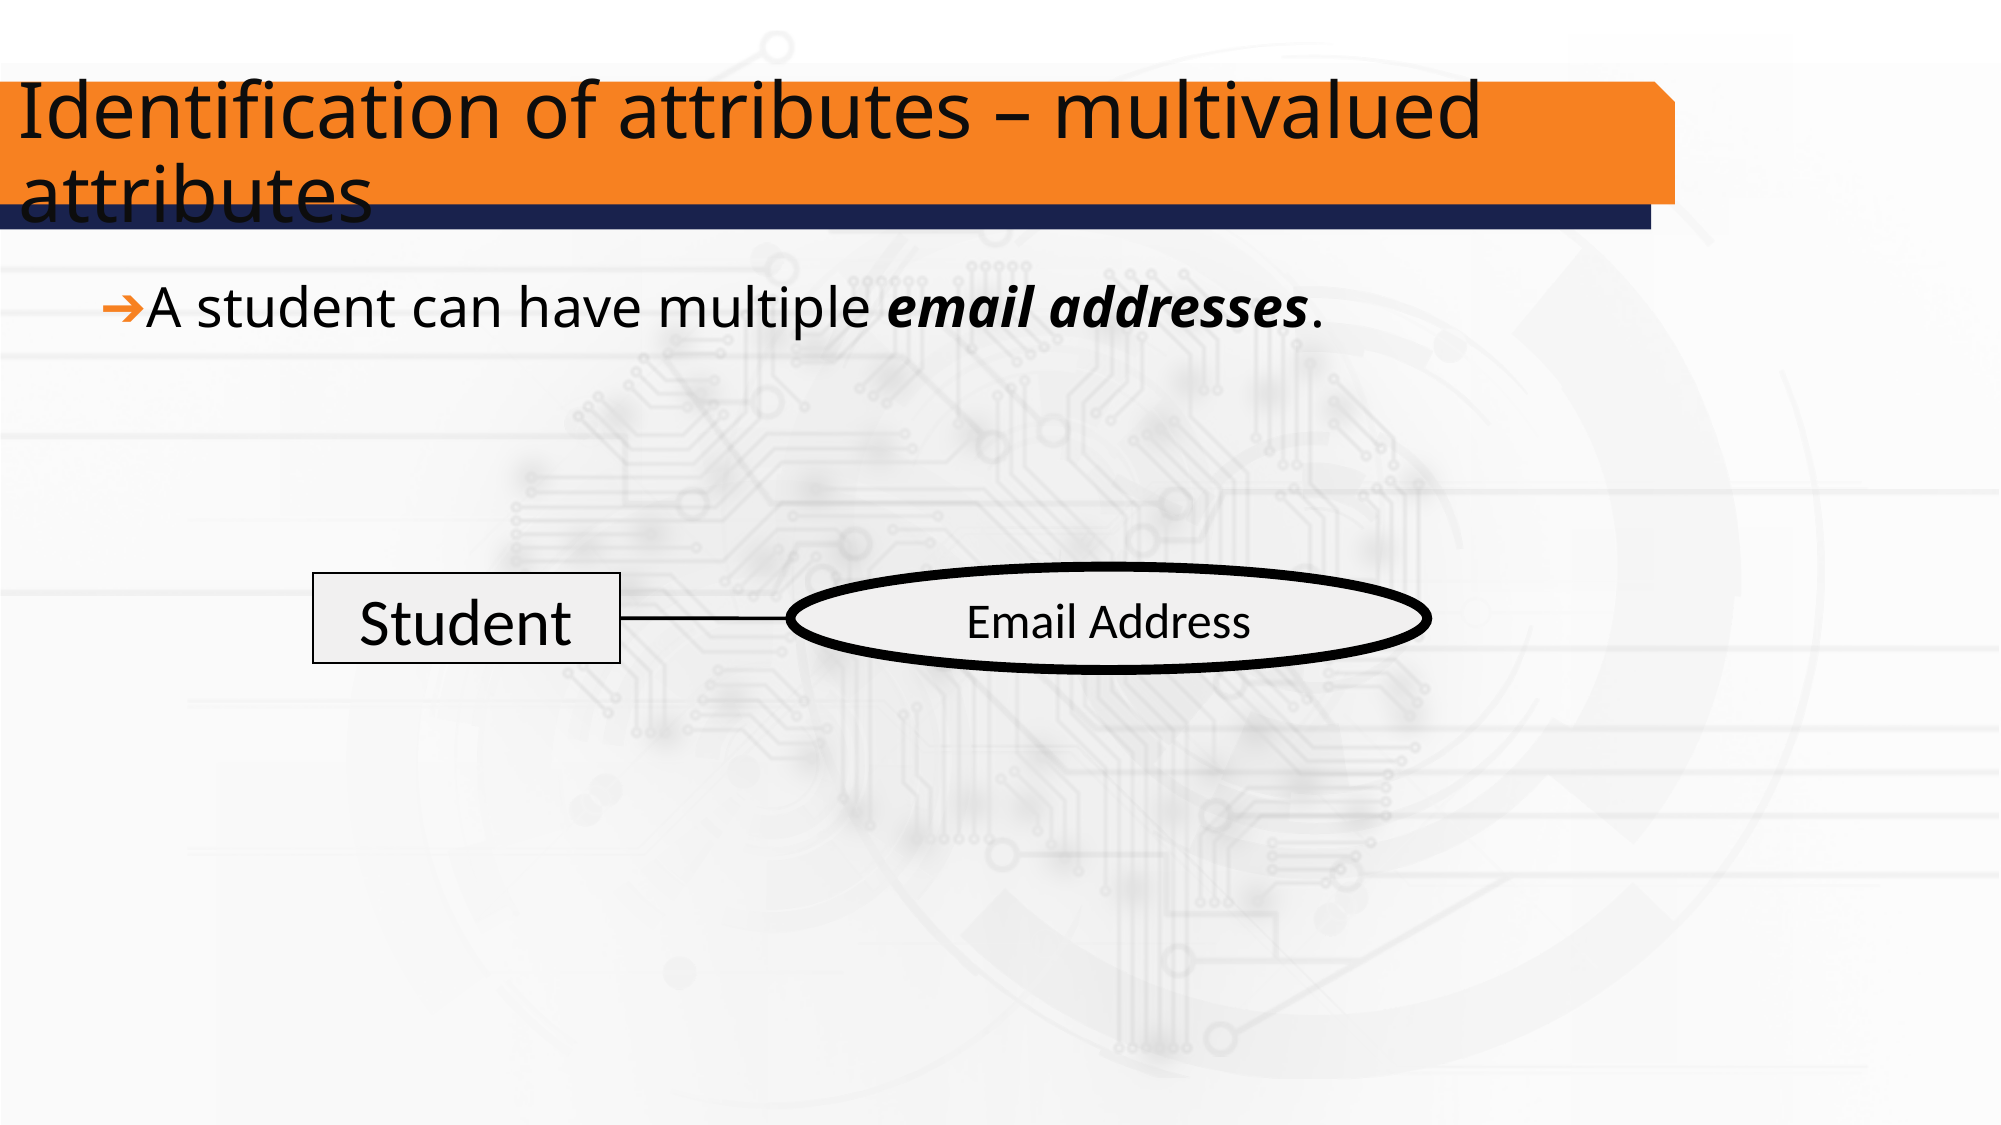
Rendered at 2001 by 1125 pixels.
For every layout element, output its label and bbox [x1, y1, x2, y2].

text_box [0, 29, 1999, 1125]
picture [1, 63, 2000, 1125]
